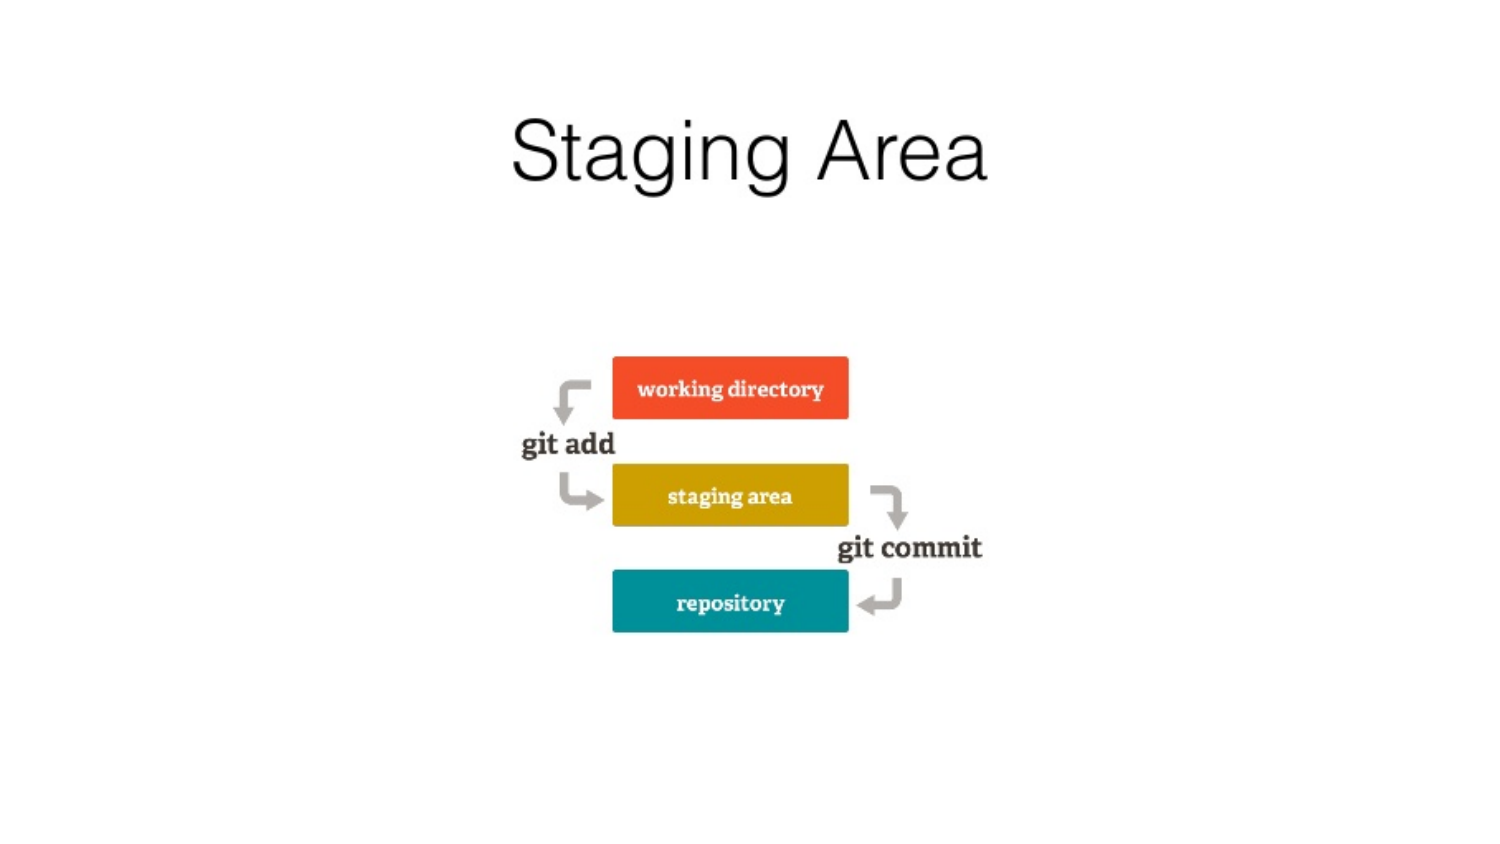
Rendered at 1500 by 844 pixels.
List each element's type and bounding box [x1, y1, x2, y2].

picture [222, 26, 1277, 818]
